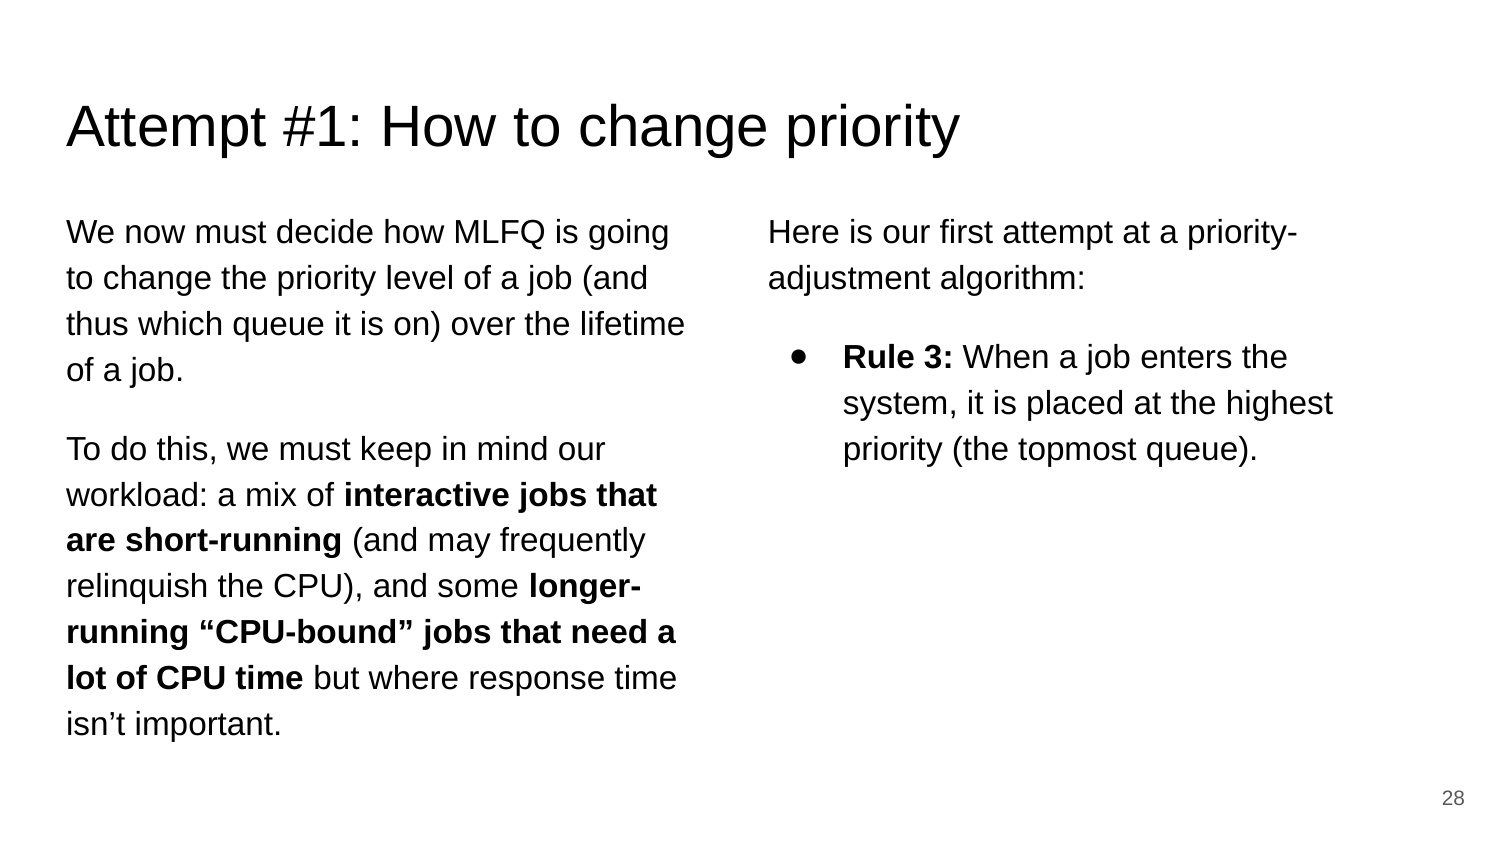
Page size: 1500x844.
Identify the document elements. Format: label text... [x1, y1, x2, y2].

list Here is our first attempt at a priority-adjustment algorithm: Rule 3: When a job enters the system, it is placed at the highest priority (the topmost queue). [752, 189, 1422, 787]
list We now must decide how MLFQ is going to change the priority level of a job (and thus which queue it is on) over the lifetime of a job. To do this, we must keep in mind our workload: a mix of interactive jobs that are short-running (and may frequently relinquish the CPU), and some longer-running “CPU-bound” jobs that need a lot of CPU time but where response time isn’t important. [51, 189, 721, 750]
title Attempt #1: How to change priority [51, 72, 1449, 167]
slide_number 28 [1389, 764, 1480, 830]
